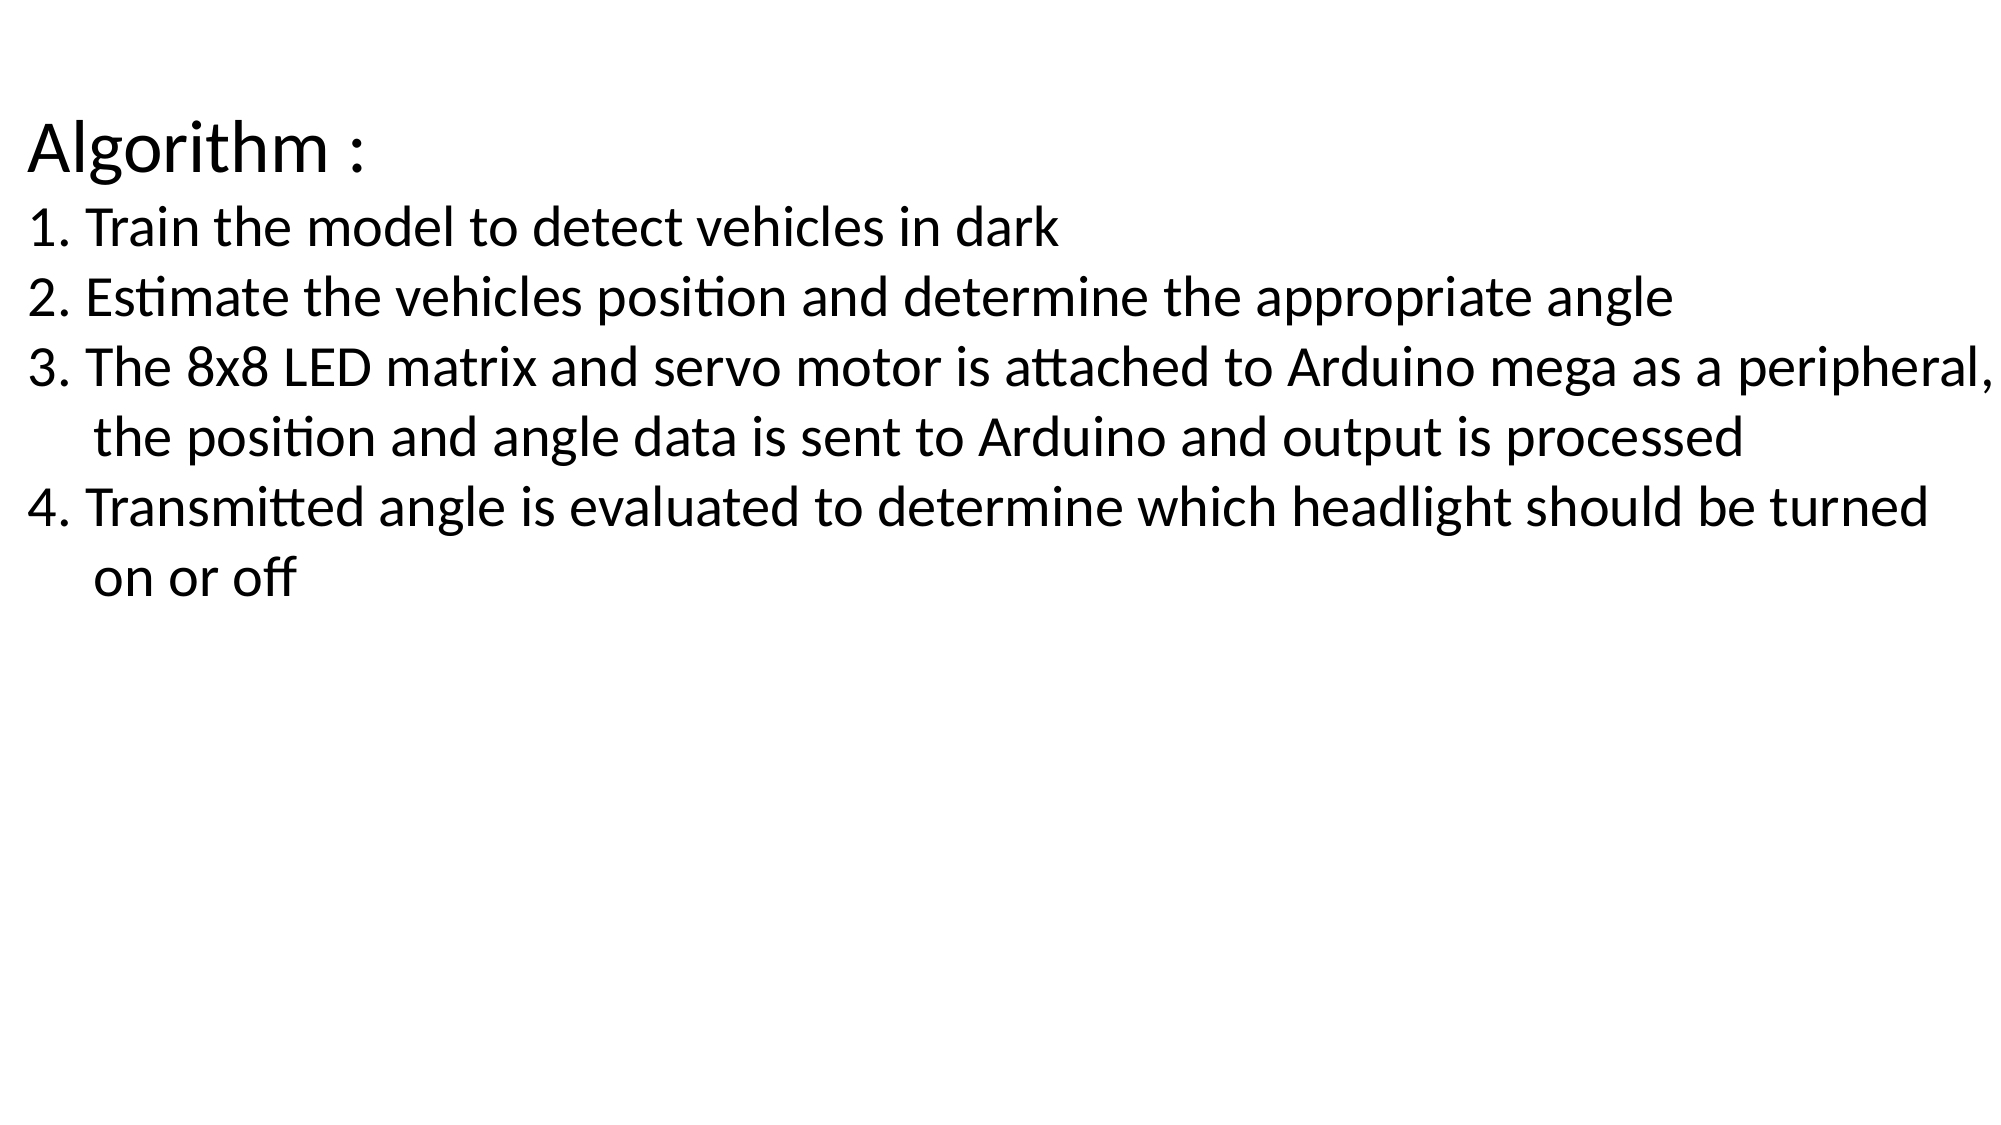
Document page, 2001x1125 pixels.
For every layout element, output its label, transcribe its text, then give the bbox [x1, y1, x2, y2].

text_box Algorithm : 1. Train the model to detect vehicles in dark 2. Estimate the vehicles position and determine the appropriate angle 3. The 8x8 LED matrix and servo motor is attached to Arduino mega as a peripheral, the position and angle data is sent to Arduino and output is processed 4. Transmitted angle is evaluated to determine which headlight should be turned on or off [12, 90, 2000, 686]
